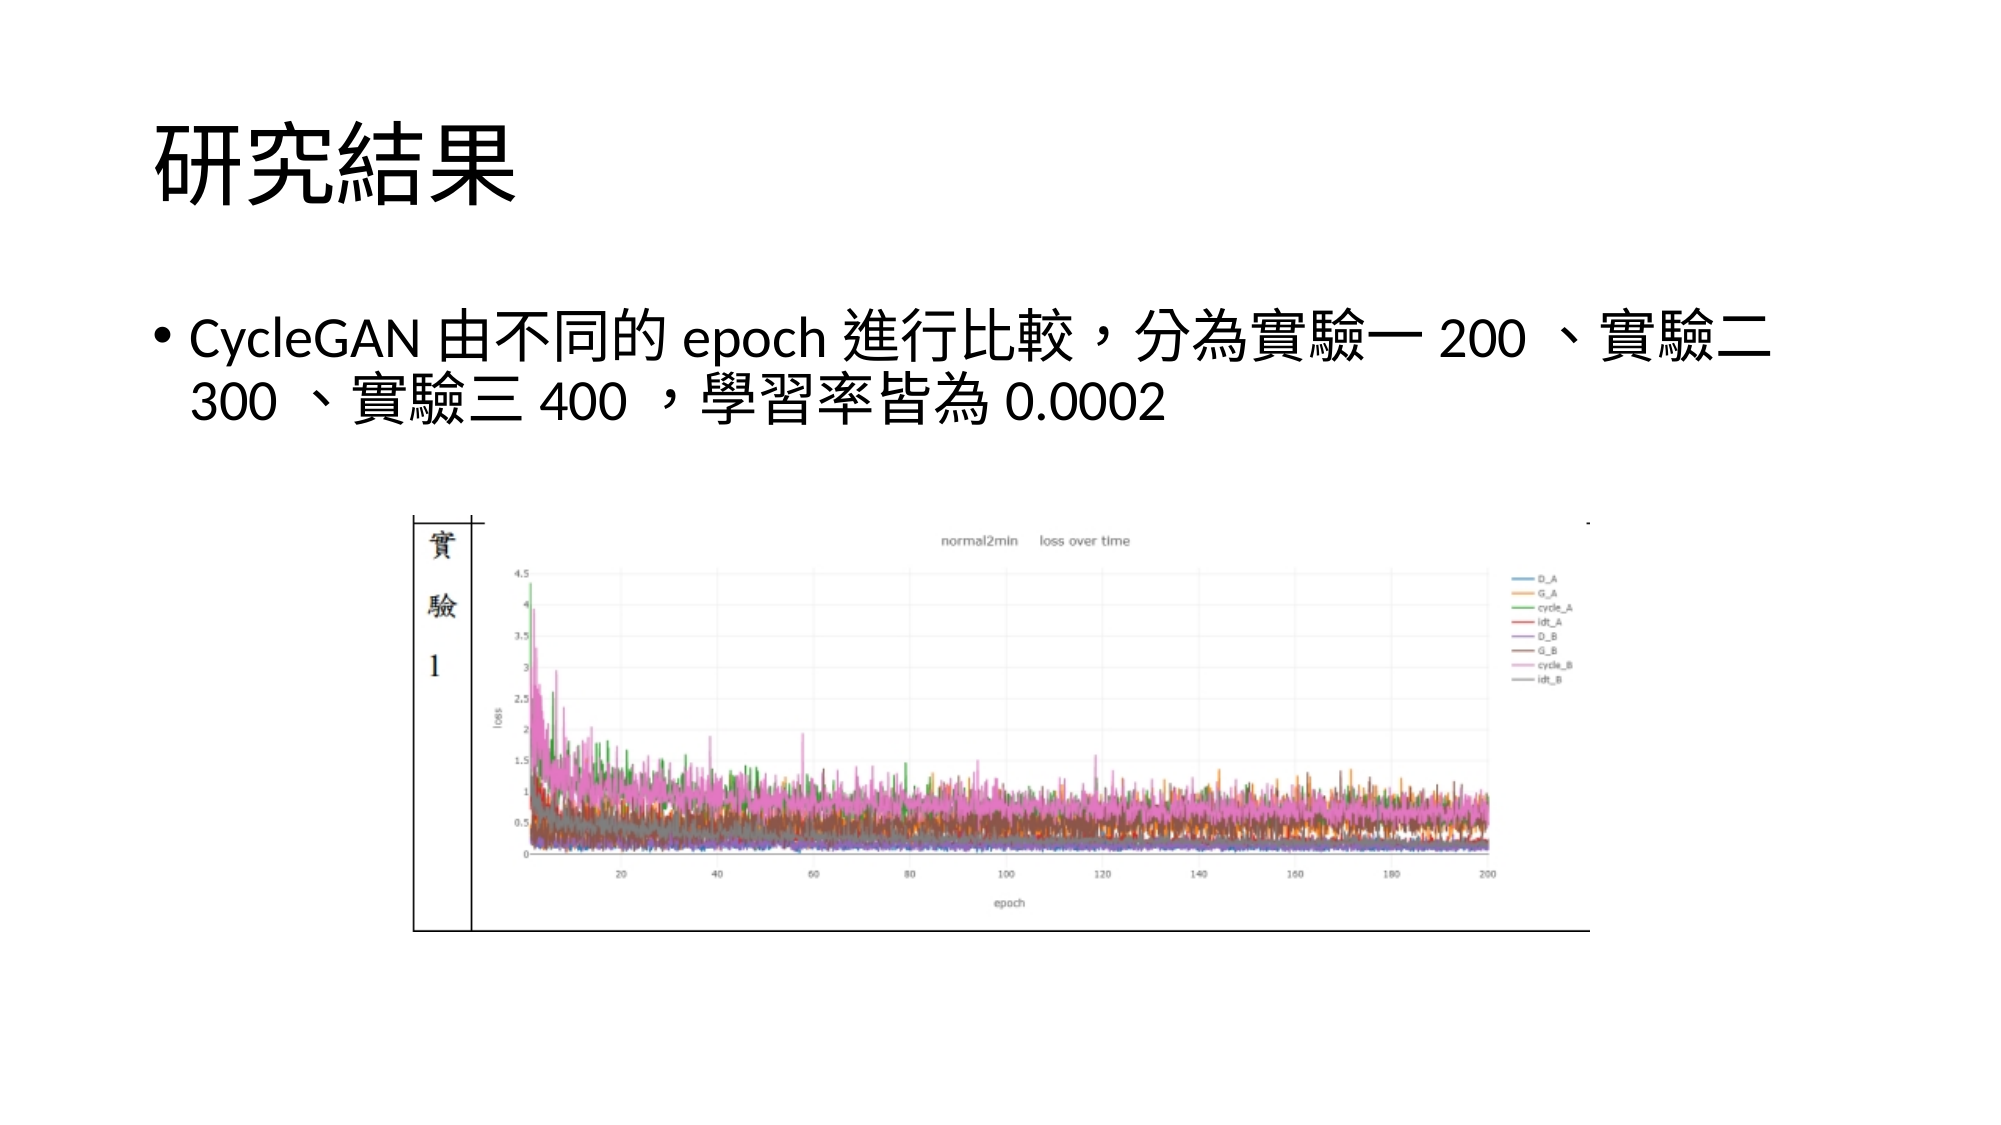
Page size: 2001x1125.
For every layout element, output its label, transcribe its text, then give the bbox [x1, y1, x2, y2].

title 研究結果 [137, 59, 1863, 278]
list CycleGAN由不同的epoch進行比較，分為實驗一200、實驗二300、實驗三400，學習率皆為0.0002 [137, 299, 1863, 1014]
picture [410, 515, 1590, 932]
